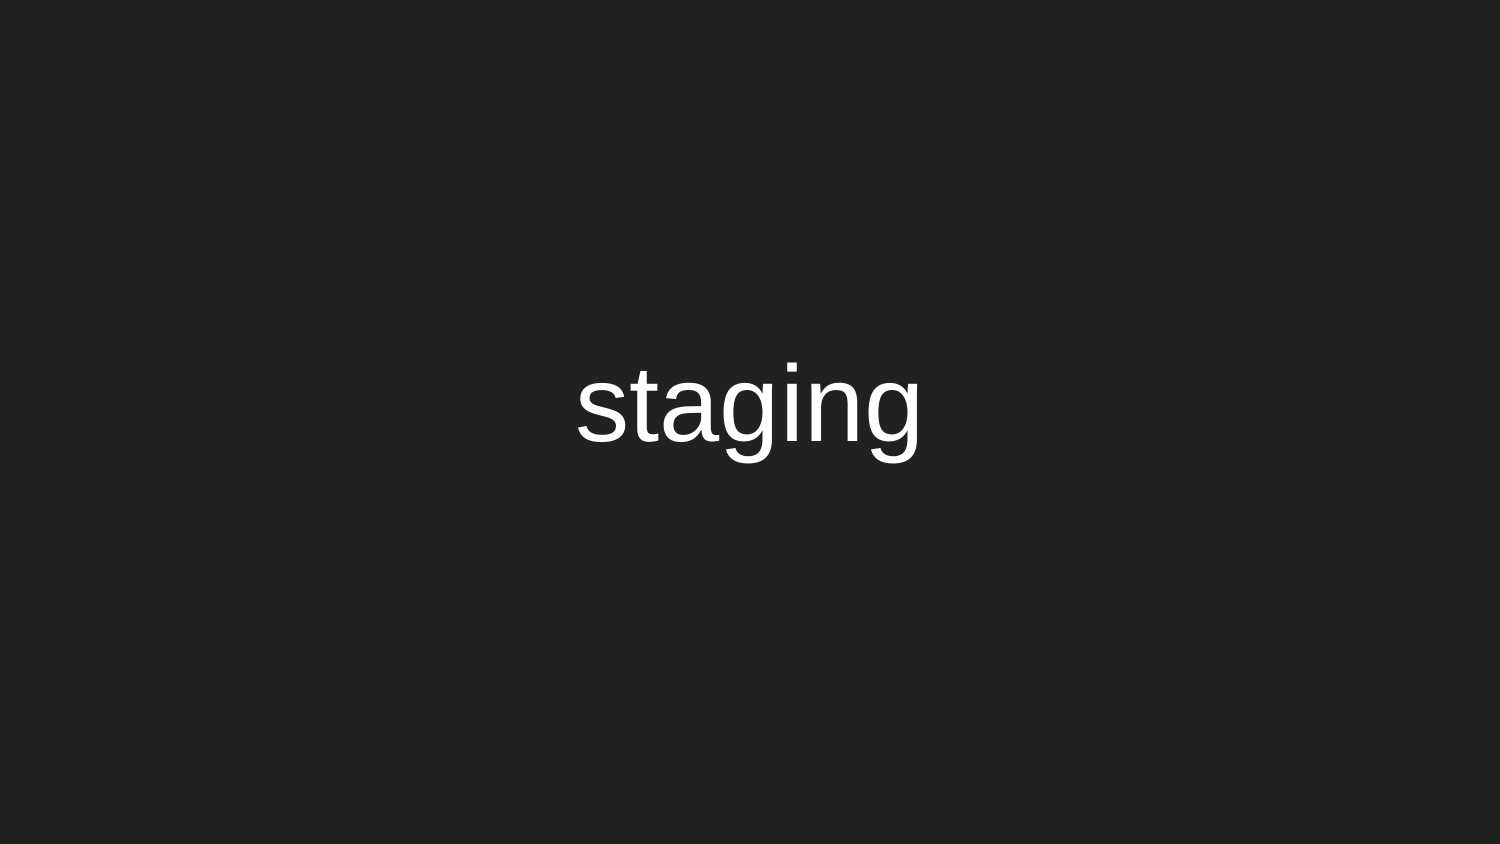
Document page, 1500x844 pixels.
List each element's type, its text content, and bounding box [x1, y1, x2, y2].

text_box staging [51, 140, 1449, 478]
